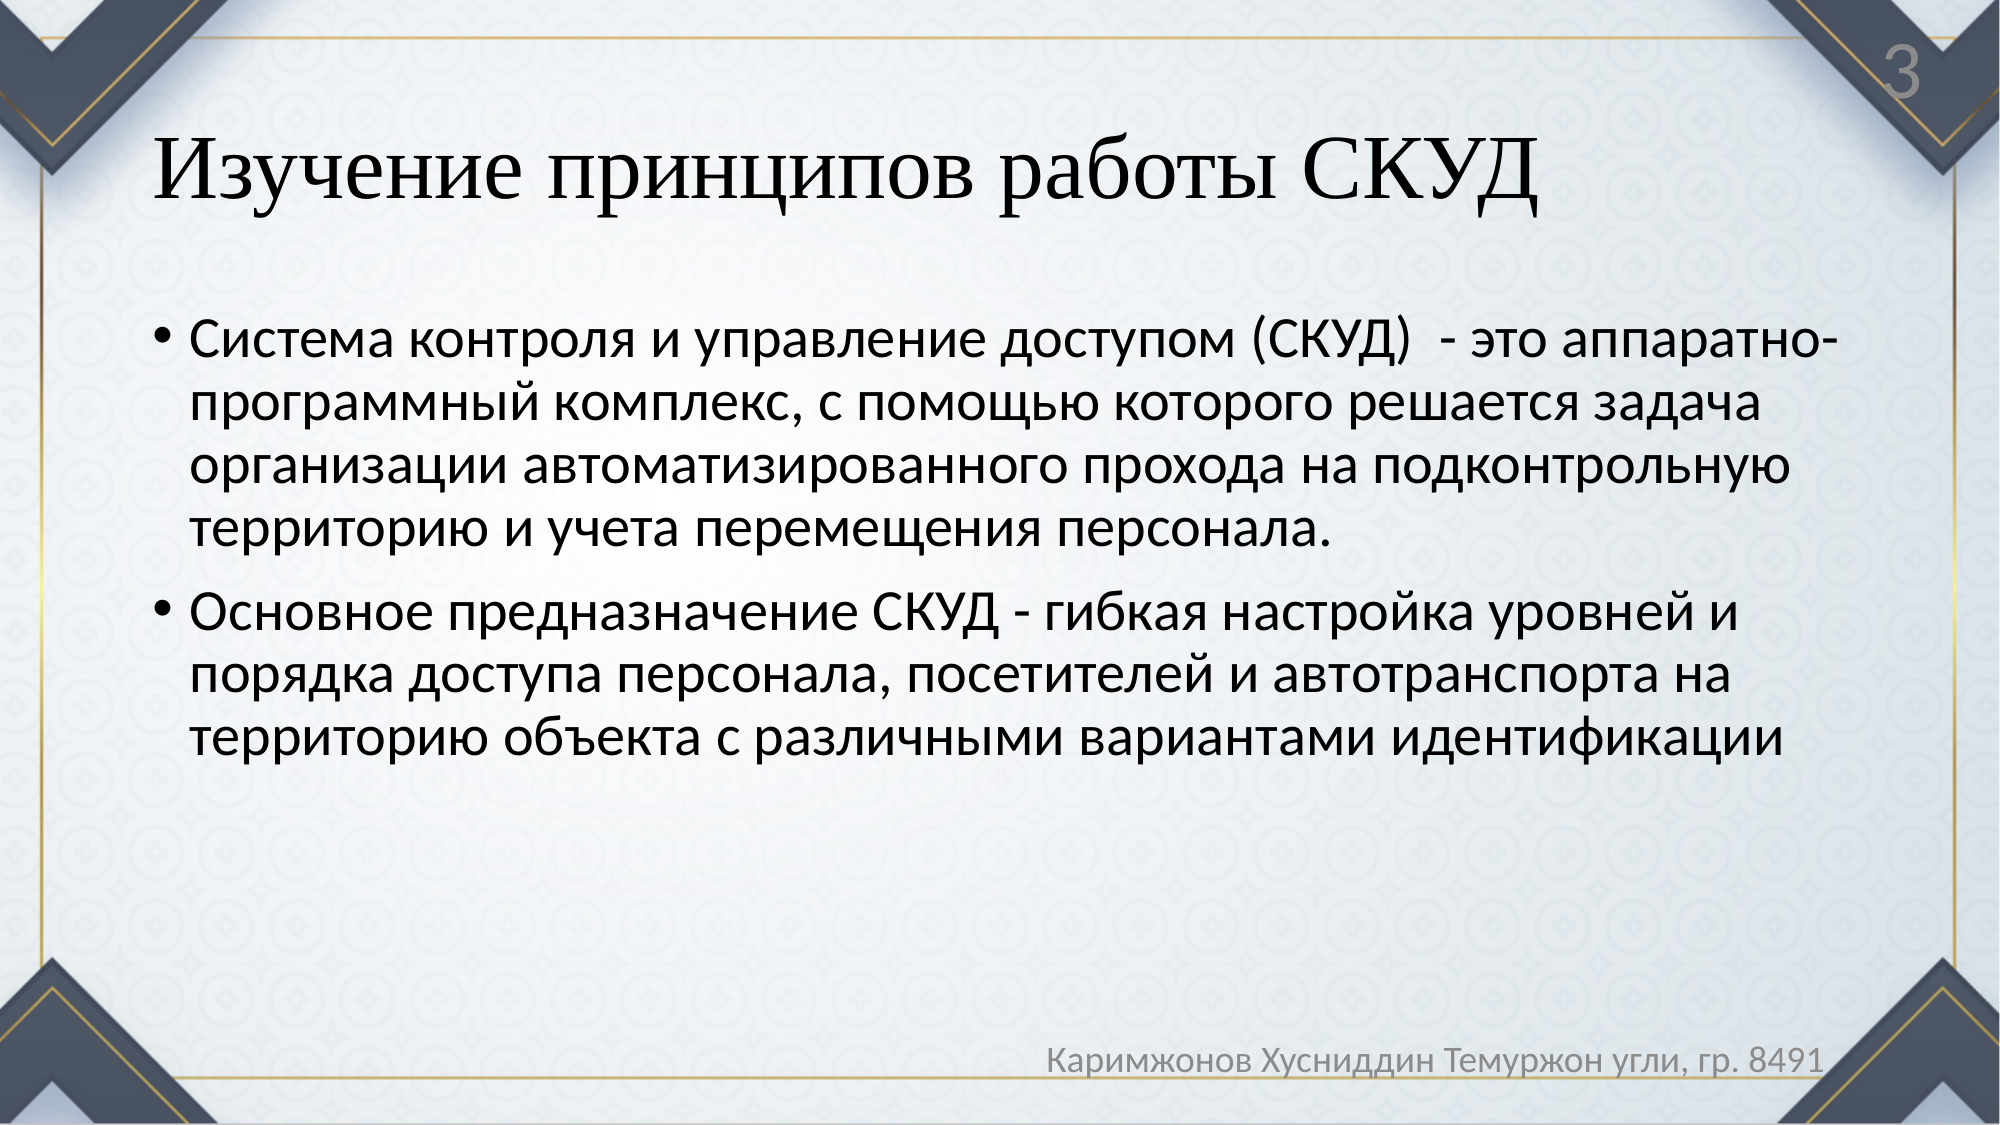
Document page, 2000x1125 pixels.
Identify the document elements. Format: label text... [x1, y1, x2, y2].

title Изучение принципов работы СКУД [137, 59, 1862, 278]
picture [0, 0, 2000, 1125]
footer Каримжонов Хусниддин Темуржон угли, гр. 8491 [917, 1035, 1955, 1081]
list Система контроля и управление доступом (СКУД) - это аппаратно-программный комплекс, с помощью которого решается задача организации автоматизированного прохода на подконтрольную территорию и учета перемещения персонала. Основное предназначение СКУД - гибкая настройка уровней и порядка доступа персонала, посетителей и автотранспорта на территорию объекта с различными вариантами идентификации [137, 299, 1862, 1014]
slide_number 3 [1749, 42, 1938, 88]
